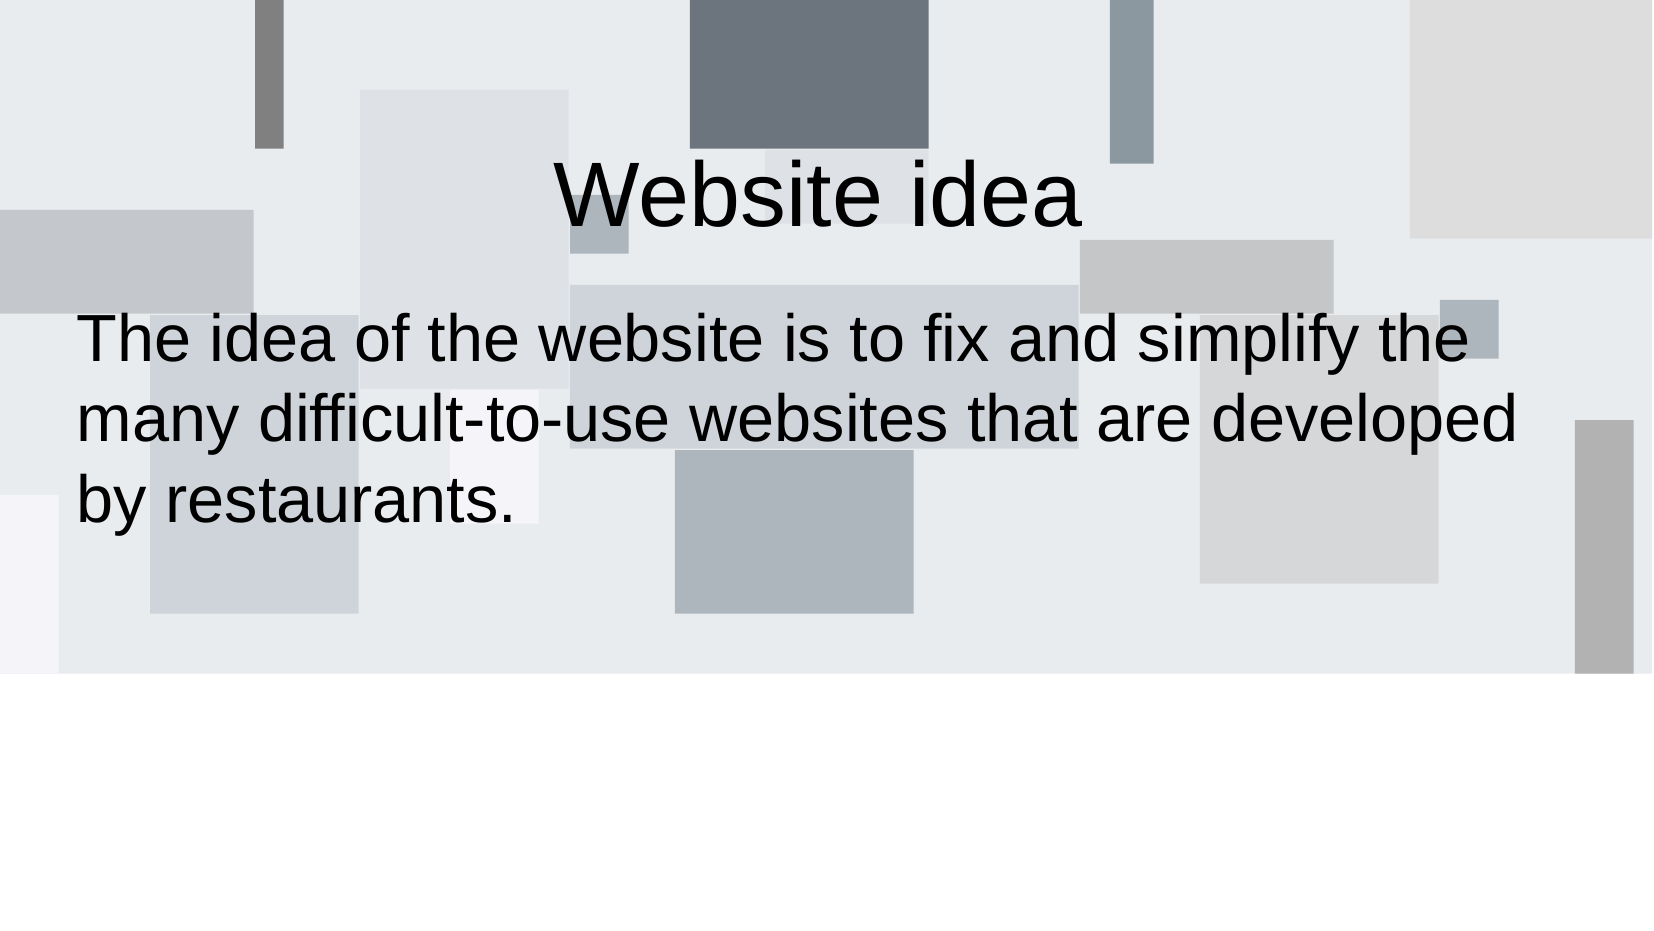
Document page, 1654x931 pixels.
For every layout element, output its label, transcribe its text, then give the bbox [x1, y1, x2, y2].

list The idea of the website is to fix and simplify the many difficult-to-use websites that are developed by restaurants. [76, 295, 1564, 834]
title Website idea [75, 112, 1562, 267]
